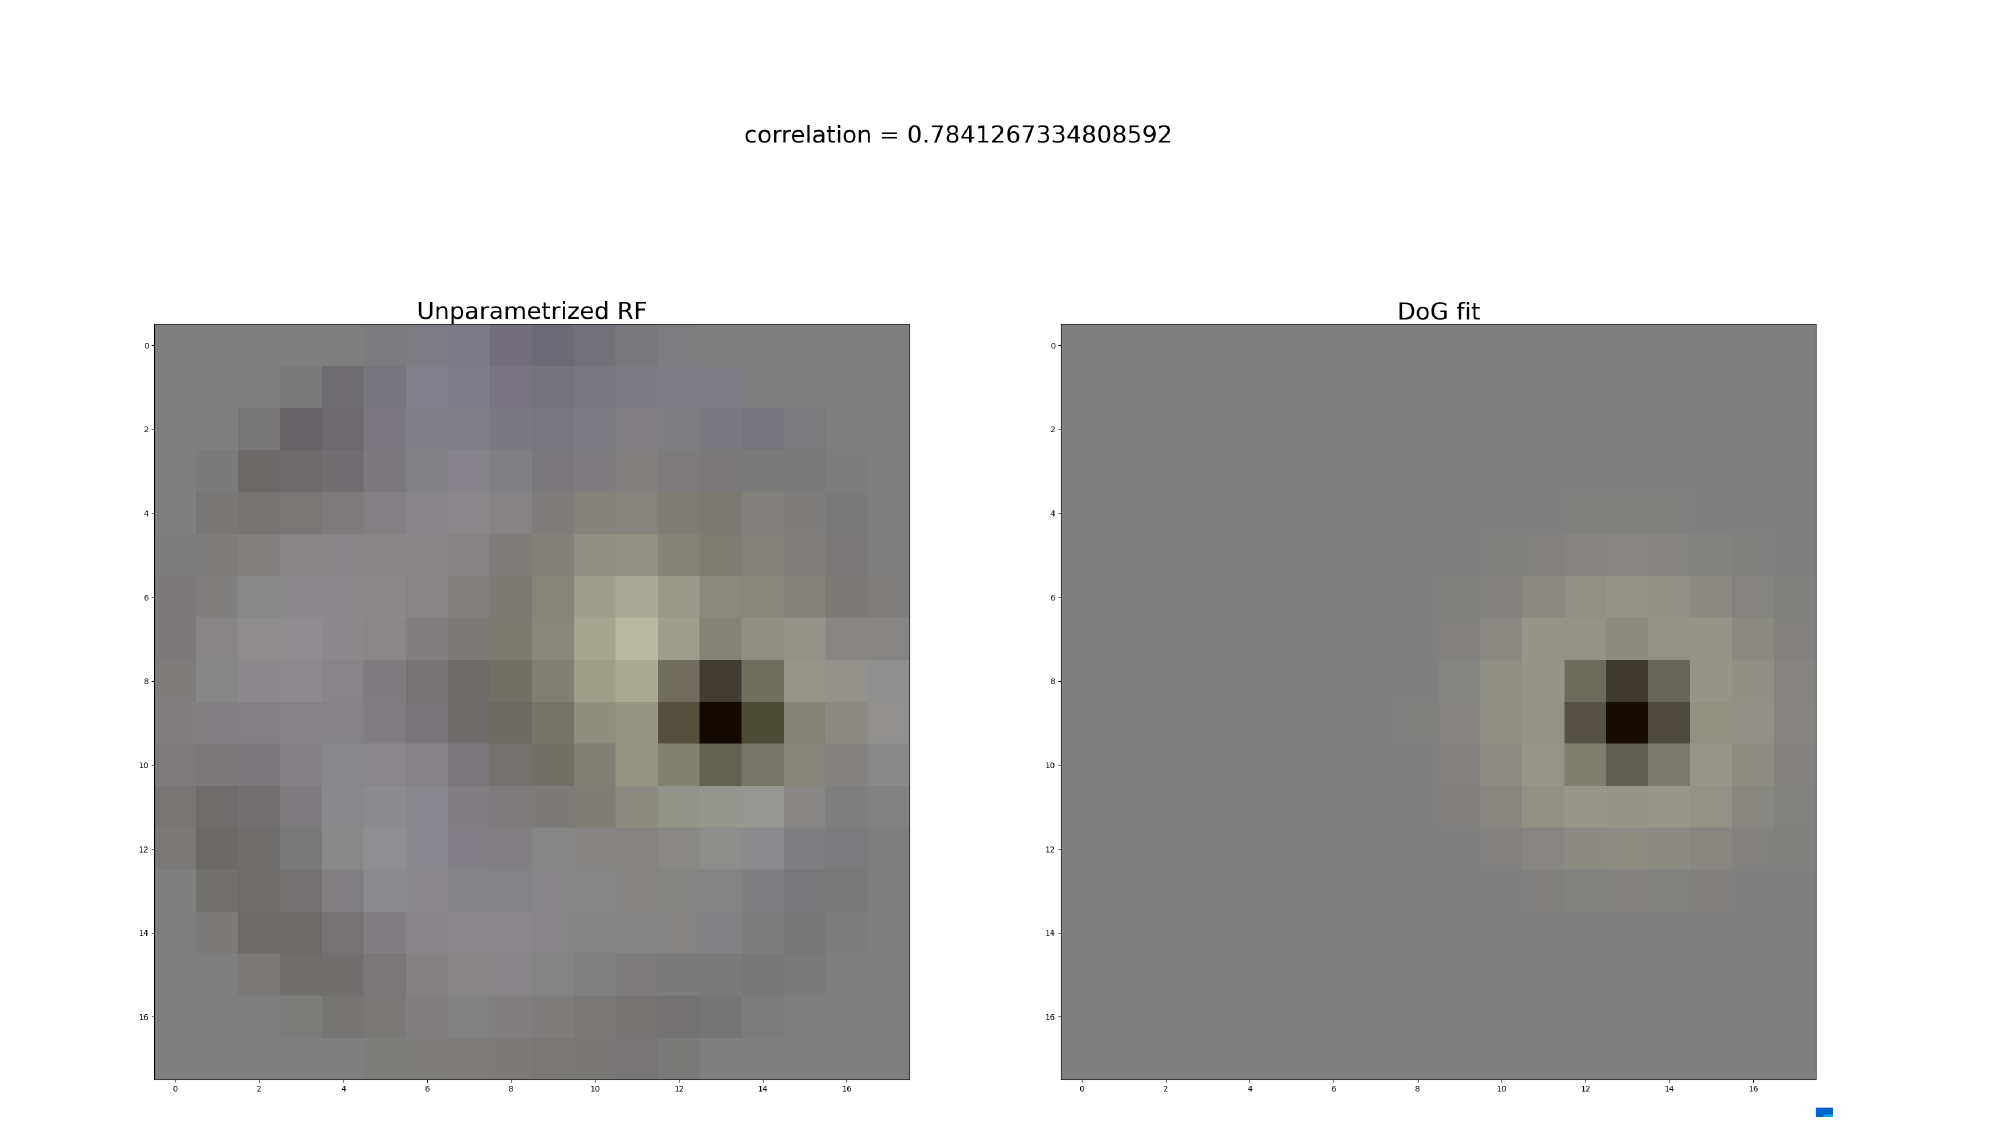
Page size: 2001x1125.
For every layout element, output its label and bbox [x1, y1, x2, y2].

picture [87, 104, 1833, 1117]
